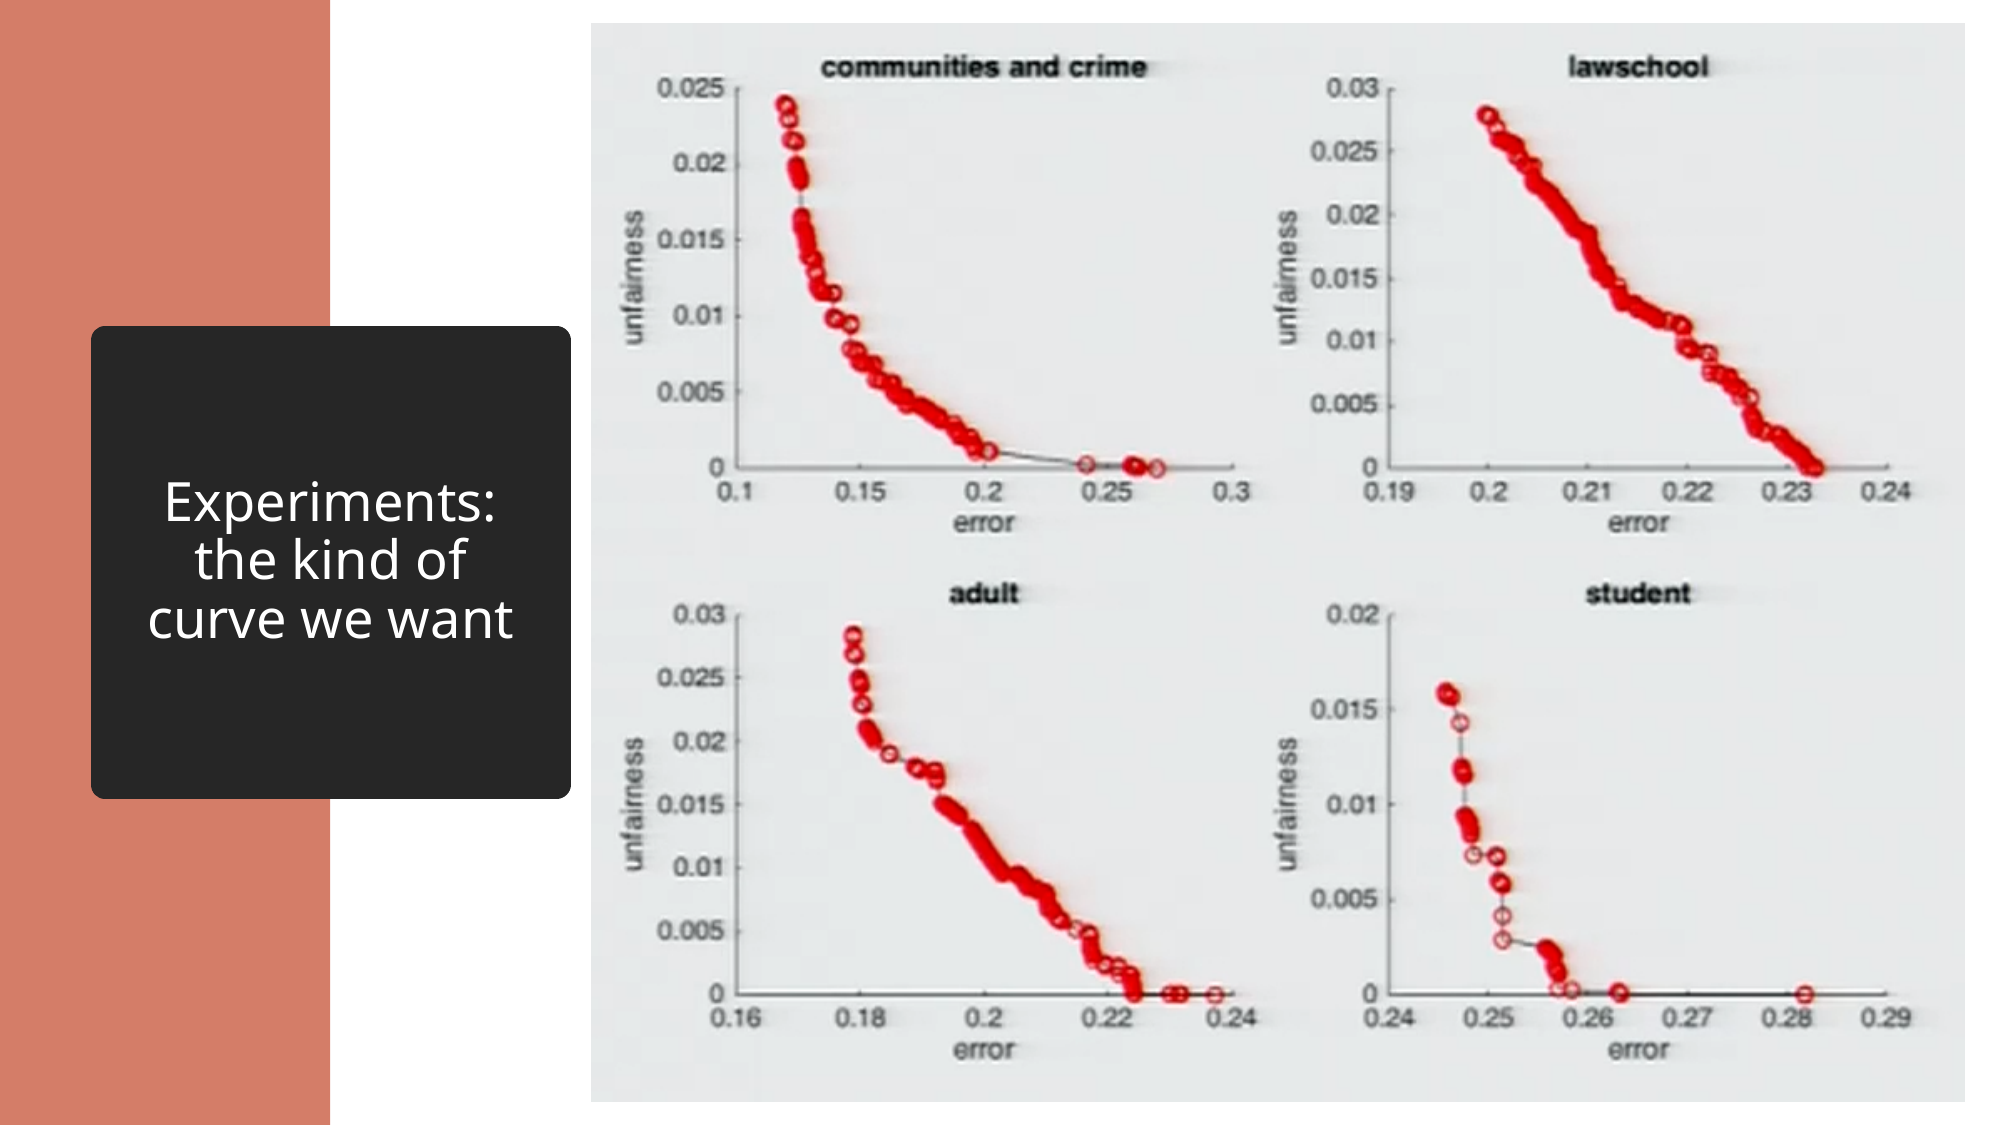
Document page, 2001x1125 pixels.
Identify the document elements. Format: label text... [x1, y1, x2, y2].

title Experiments: the kind of curve we want [105, 340, 557, 785]
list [591, 23, 1965, 1102]
text_box [331, 0, 2000, 1125]
text_box [0, 0, 331, 1125]
